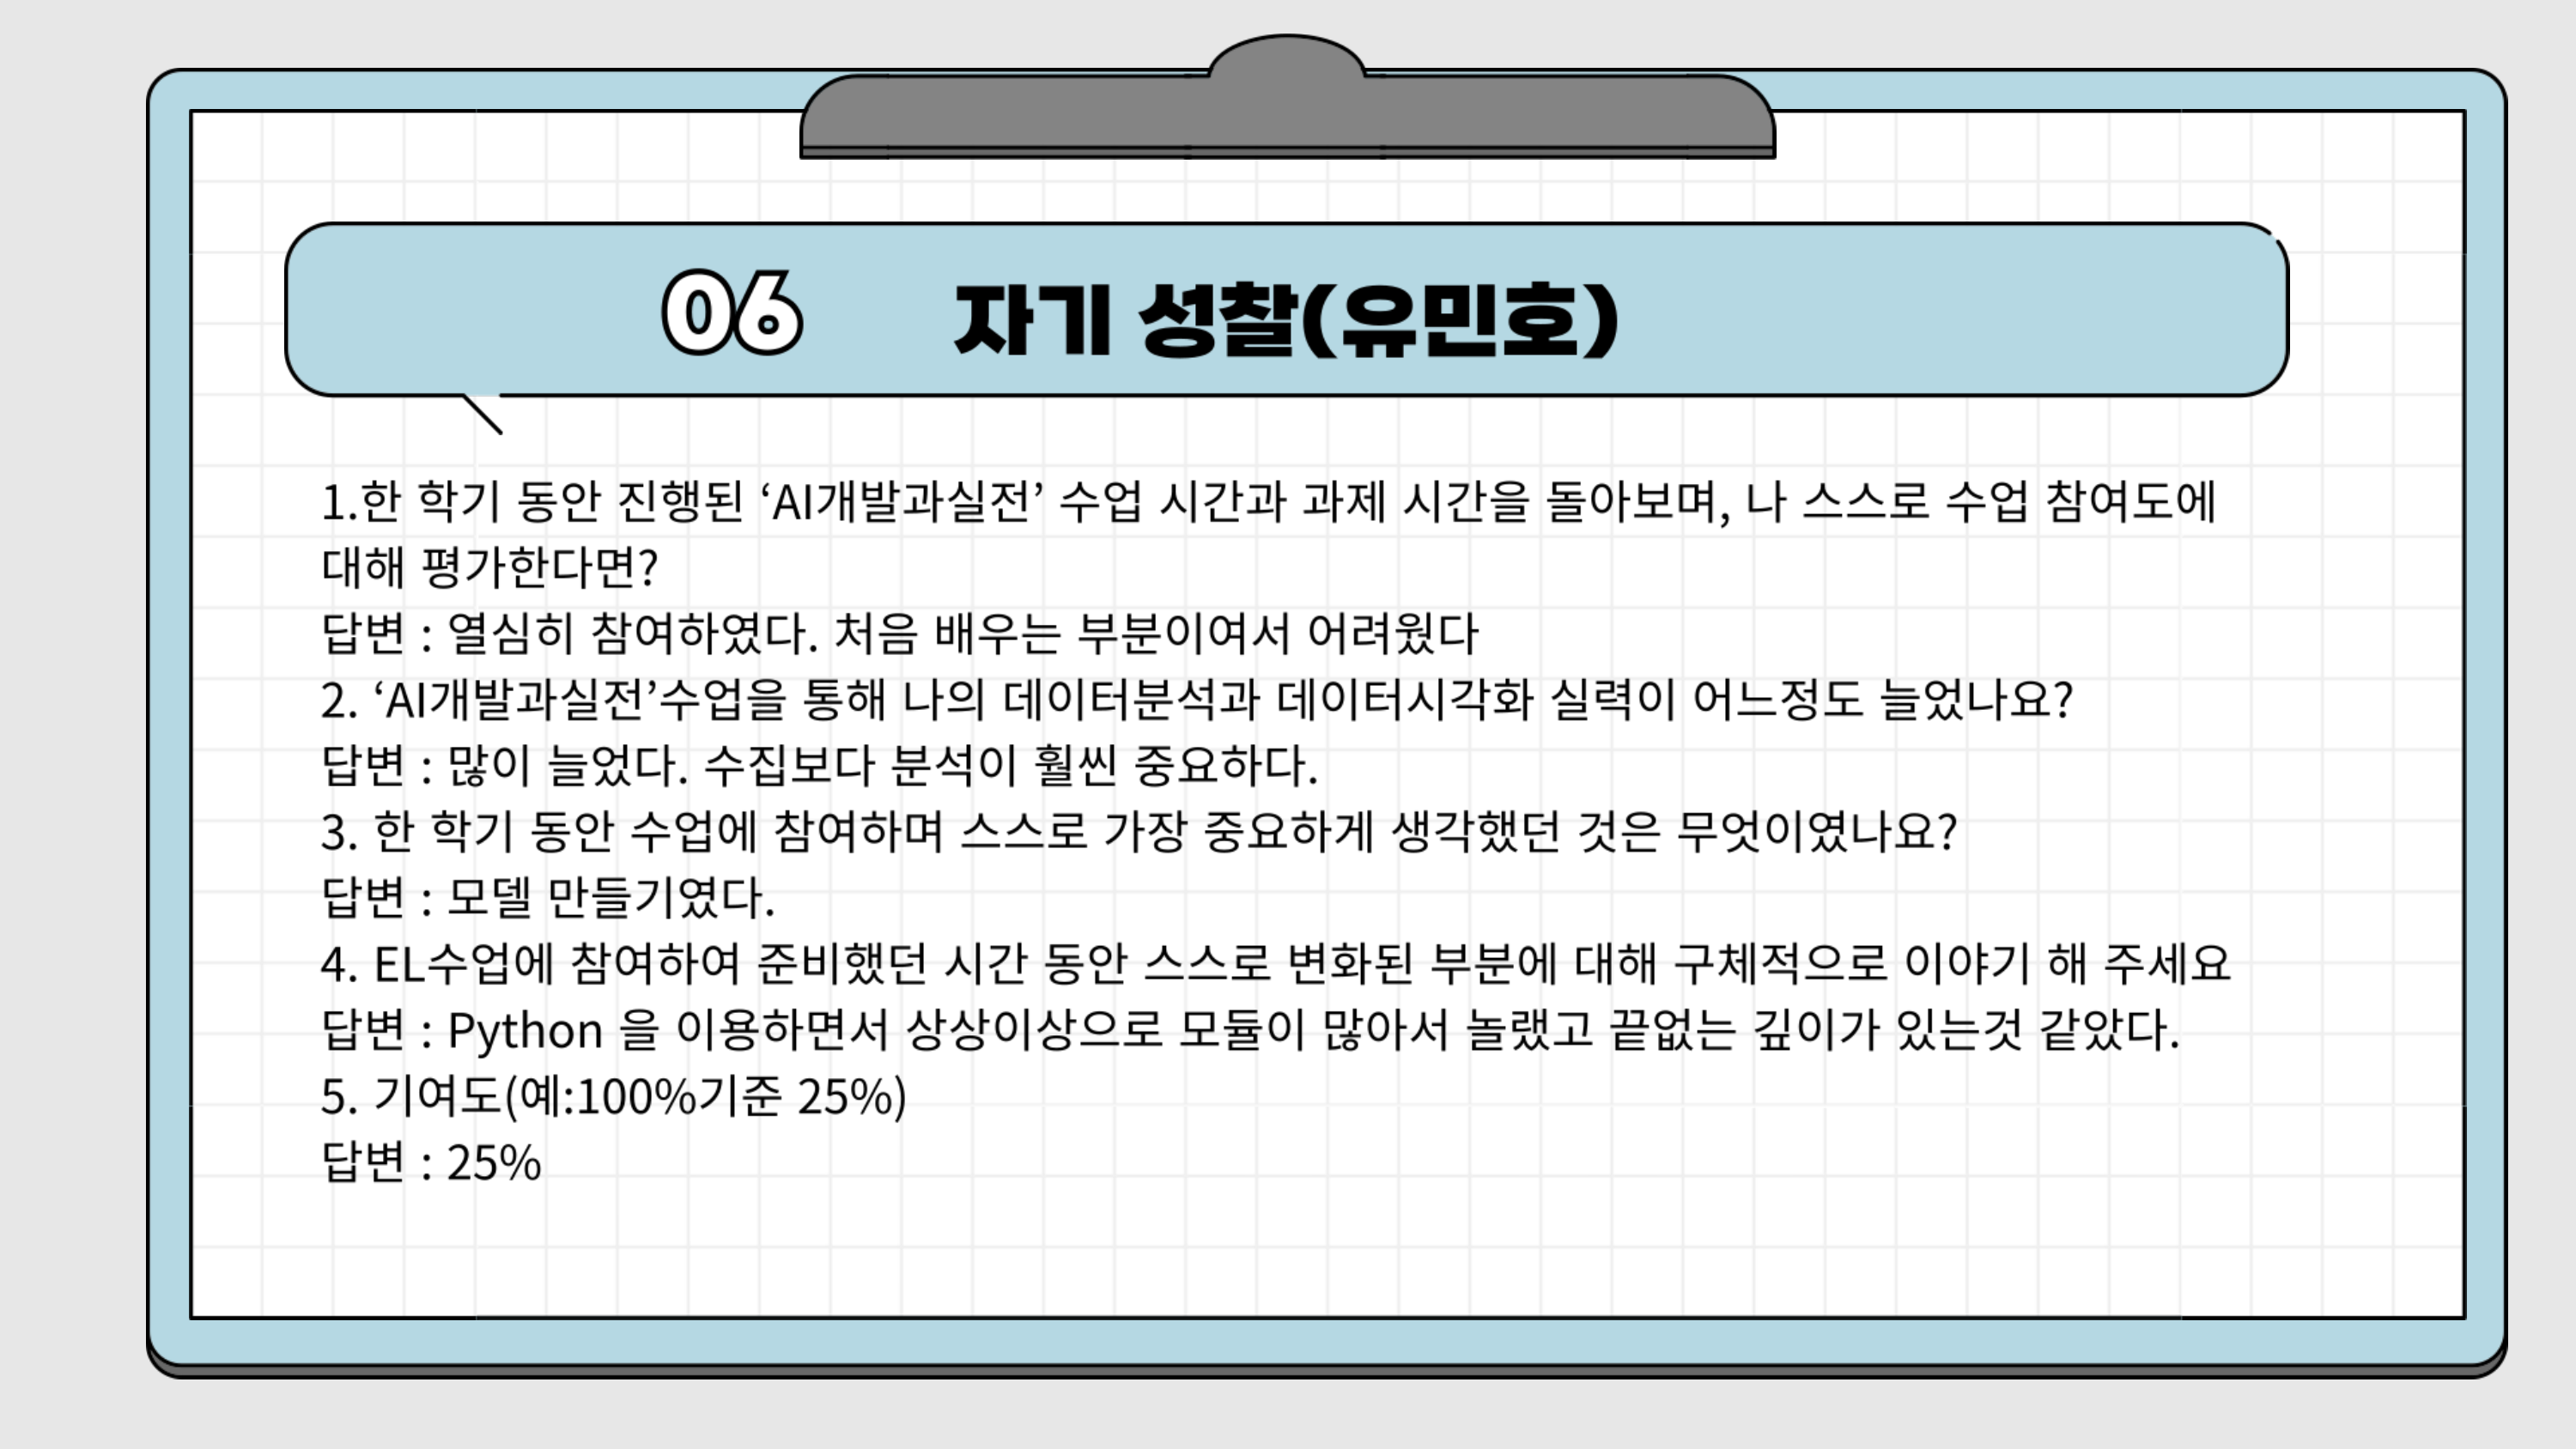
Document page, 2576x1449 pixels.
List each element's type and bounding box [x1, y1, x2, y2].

picture [146, 33, 2509, 1379]
